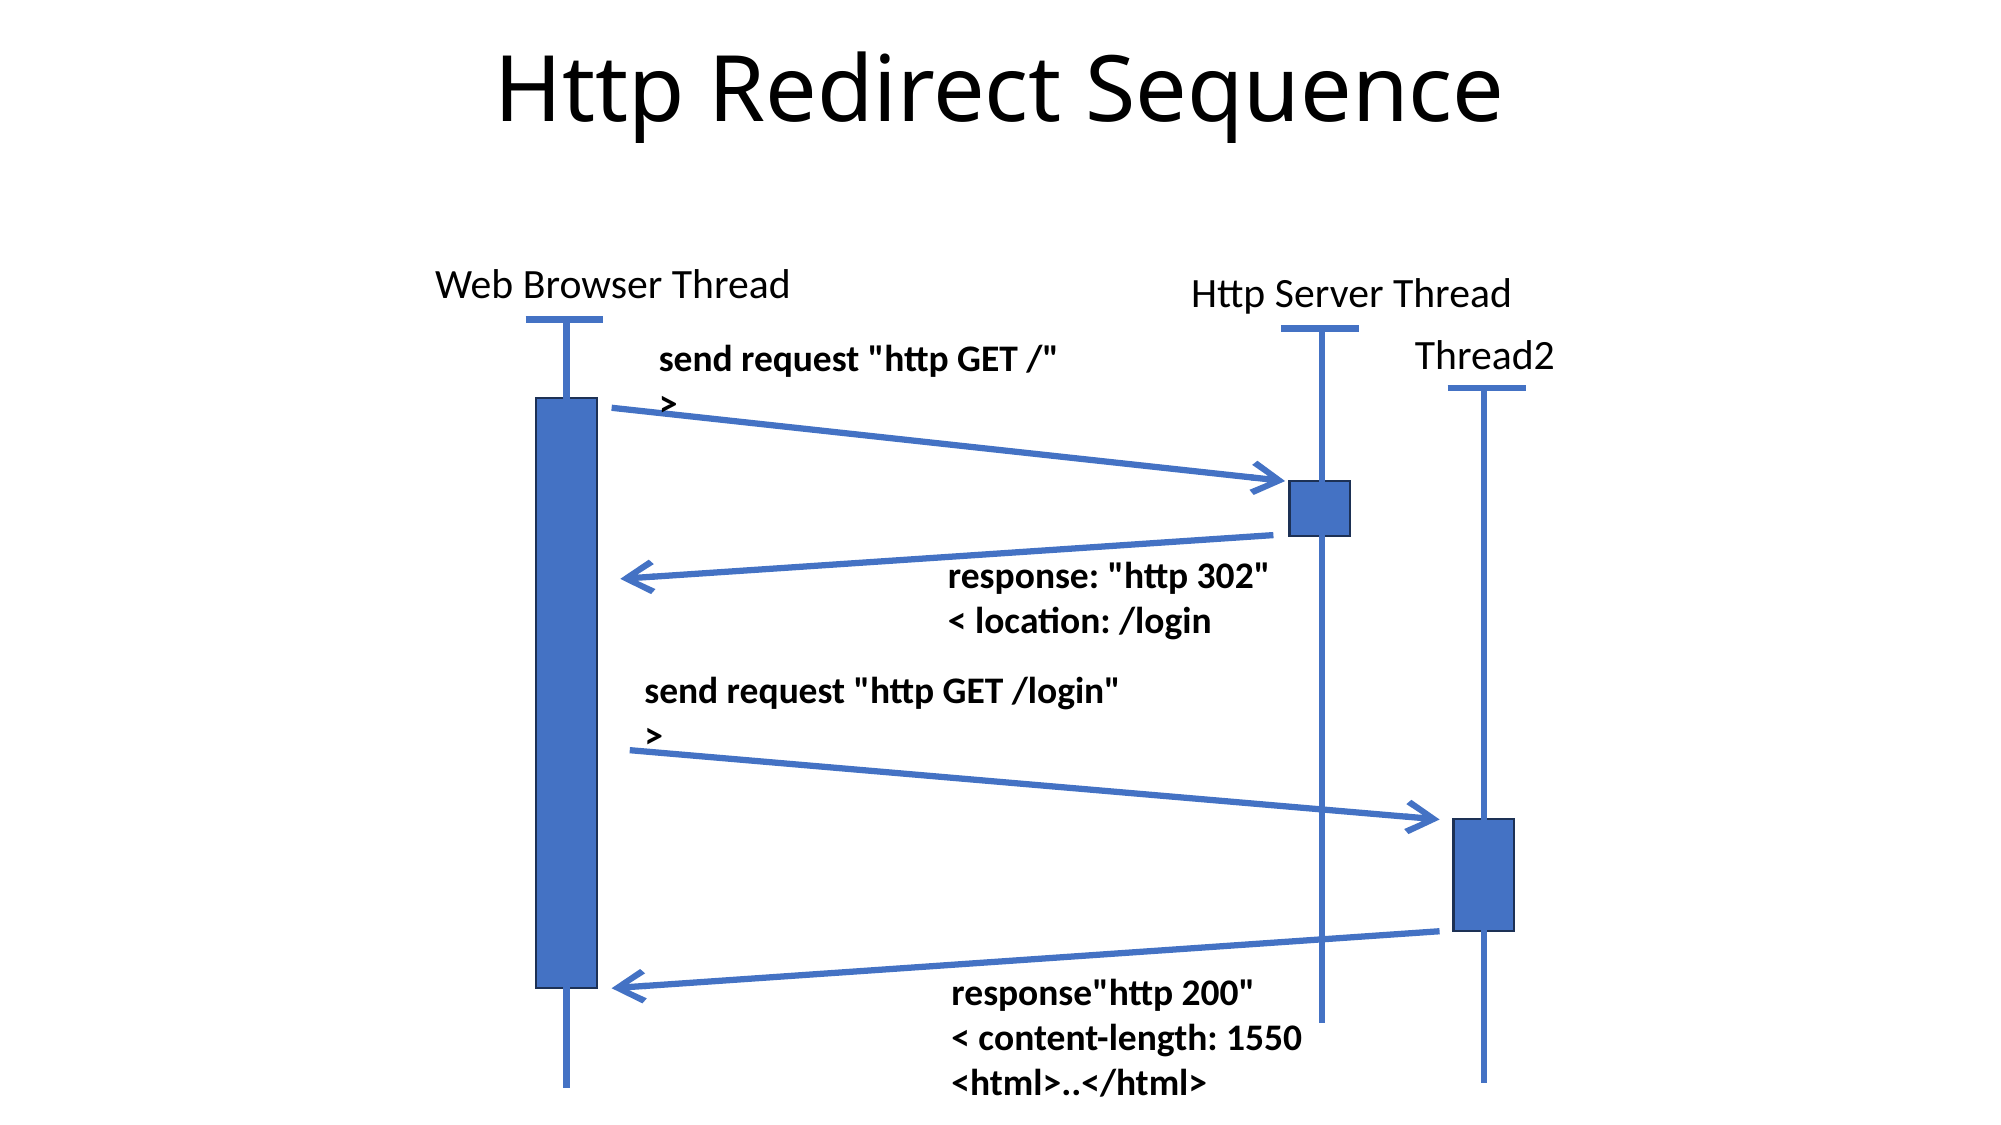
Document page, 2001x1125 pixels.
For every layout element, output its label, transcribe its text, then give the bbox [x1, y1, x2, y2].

text_box Http Server Thread [1176, 257, 1528, 323]
text_box [570, 397, 598, 989]
text_box Thread2 [1399, 320, 1570, 386]
text_box send request "http GET /" > [644, 326, 1075, 407]
text_box [1288, 480, 1319, 537]
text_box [620, 535, 1274, 579]
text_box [611, 931, 1440, 989]
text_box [611, 407, 1286, 482]
title Http Redirect Sequence [137, 7, 1863, 175]
text_box response"http 200" < content-length: 1550 <html>..</html> [936, 989, 1318, 1111]
text_box [535, 397, 563, 989]
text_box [629, 750, 1440, 820]
text_box response: "http 302" < location: /login [933, 543, 1286, 649]
text_box [1452, 818, 1481, 932]
text_box [1325, 480, 1351, 537]
text_box [1487, 818, 1515, 932]
text_box send request "http GET /login" > [629, 658, 1137, 750]
text_box Web Browser Thread [420, 249, 806, 314]
